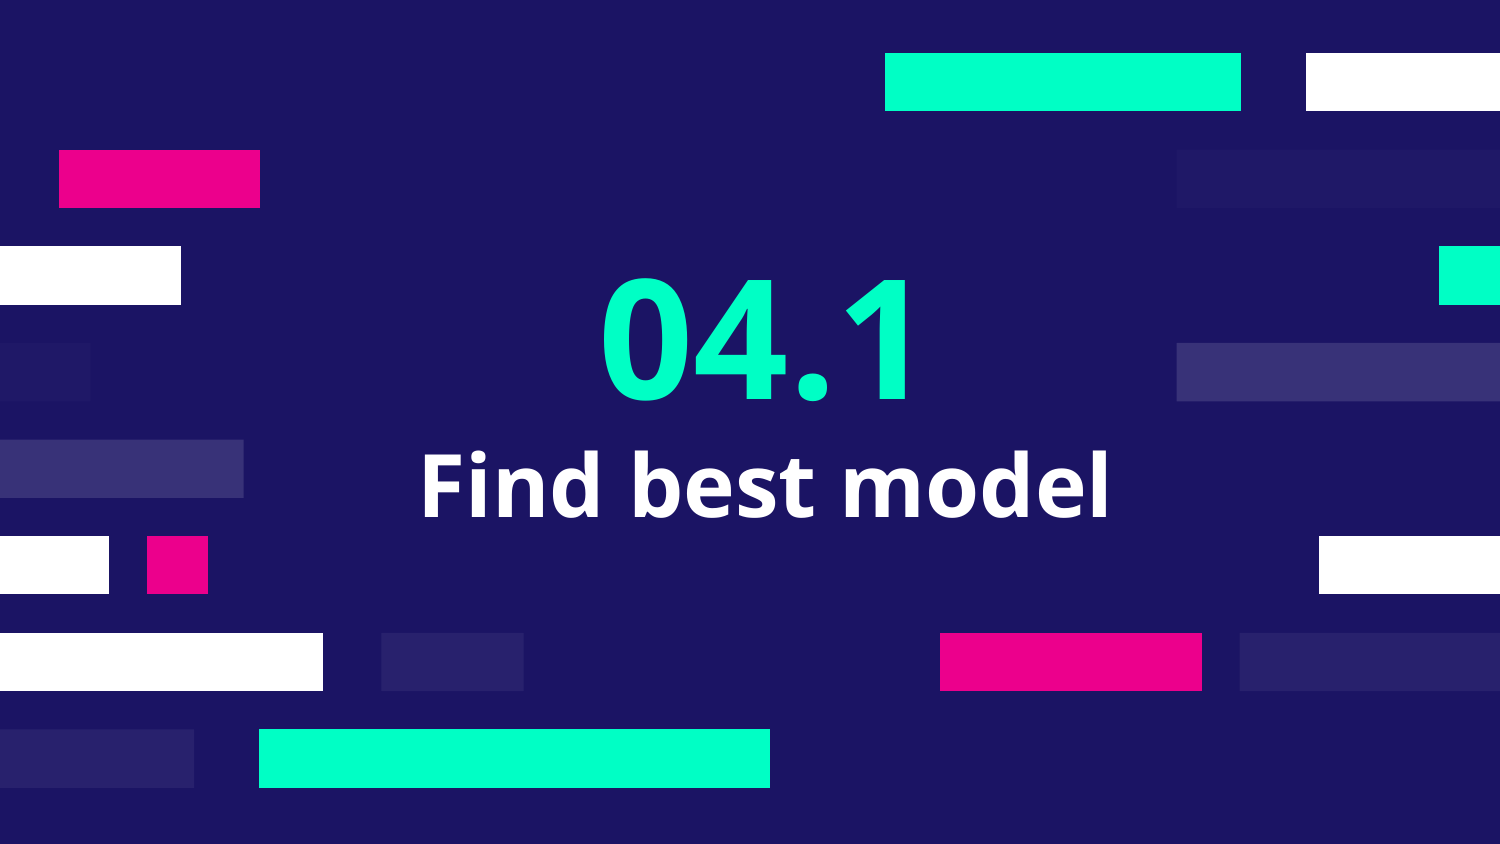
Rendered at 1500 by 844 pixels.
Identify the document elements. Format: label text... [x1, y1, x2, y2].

title Find best model [74, 445, 1457, 519]
title 04.1 [74, 352, 1457, 434]
